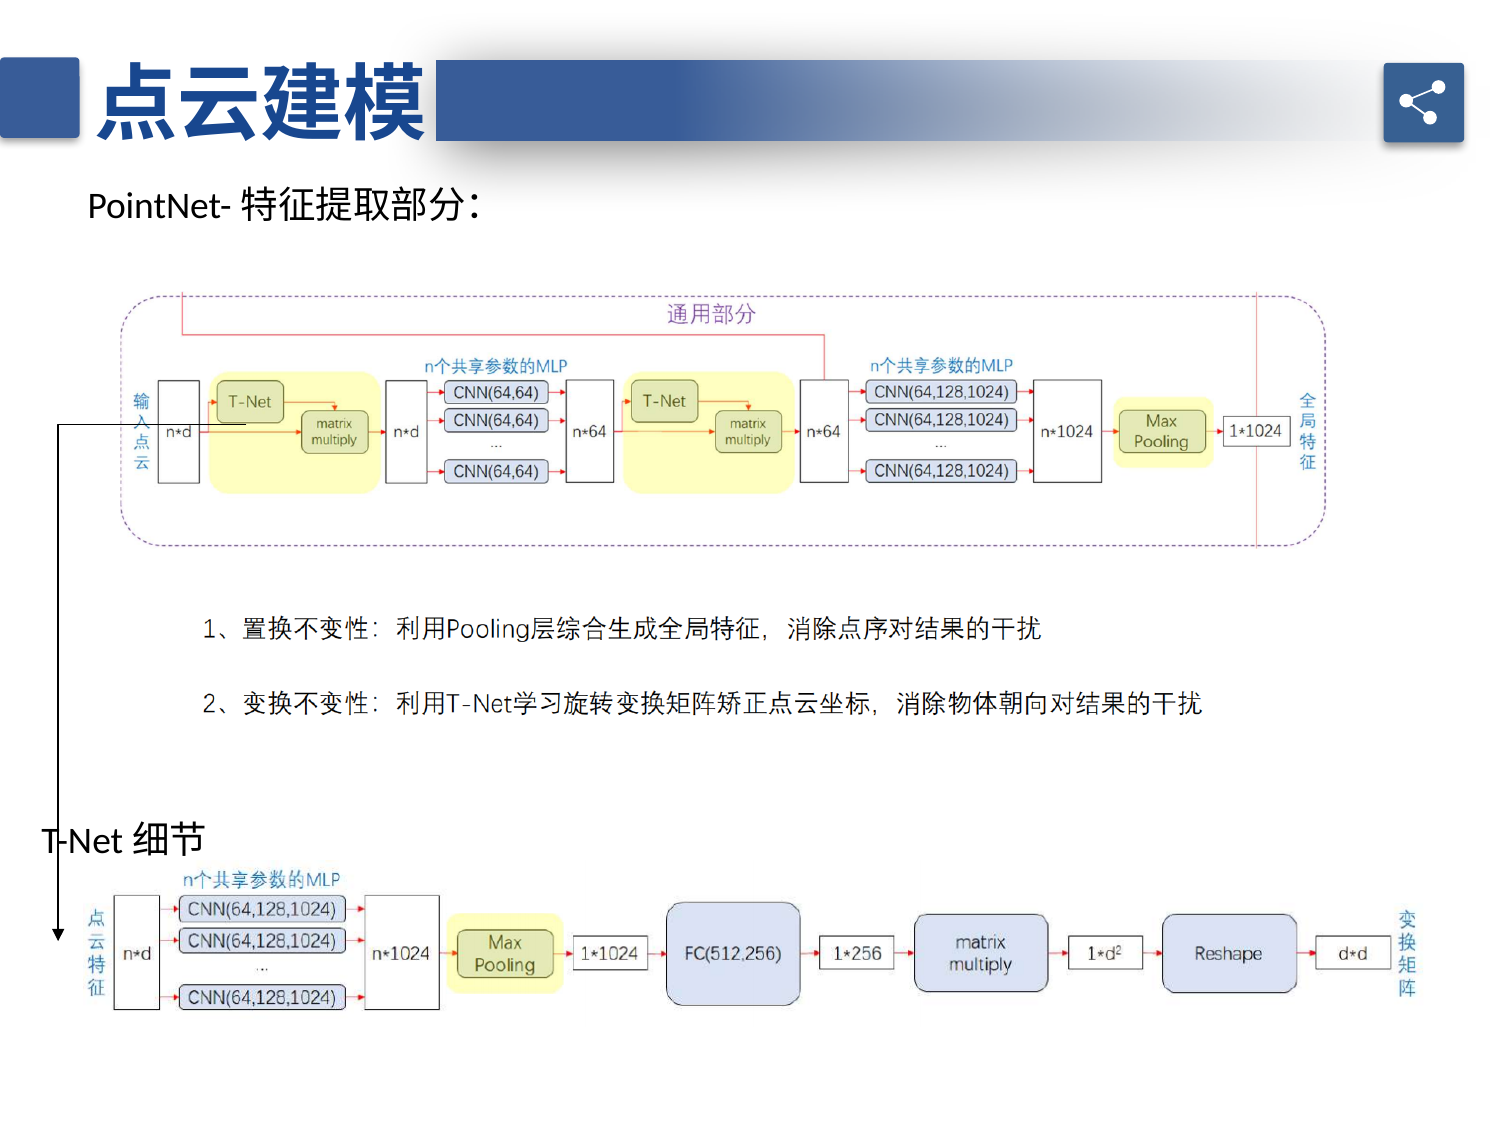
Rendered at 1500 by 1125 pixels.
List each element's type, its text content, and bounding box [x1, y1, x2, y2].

text_box PointNet-特征提取部分： [72, 173, 518, 234]
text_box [0, 42, 1465, 160]
picture [115, 269, 1330, 730]
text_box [0, 588, 411, 778]
text_box T-Net细节 [26, 809, 223, 869]
picture [57, 839, 1442, 1044]
